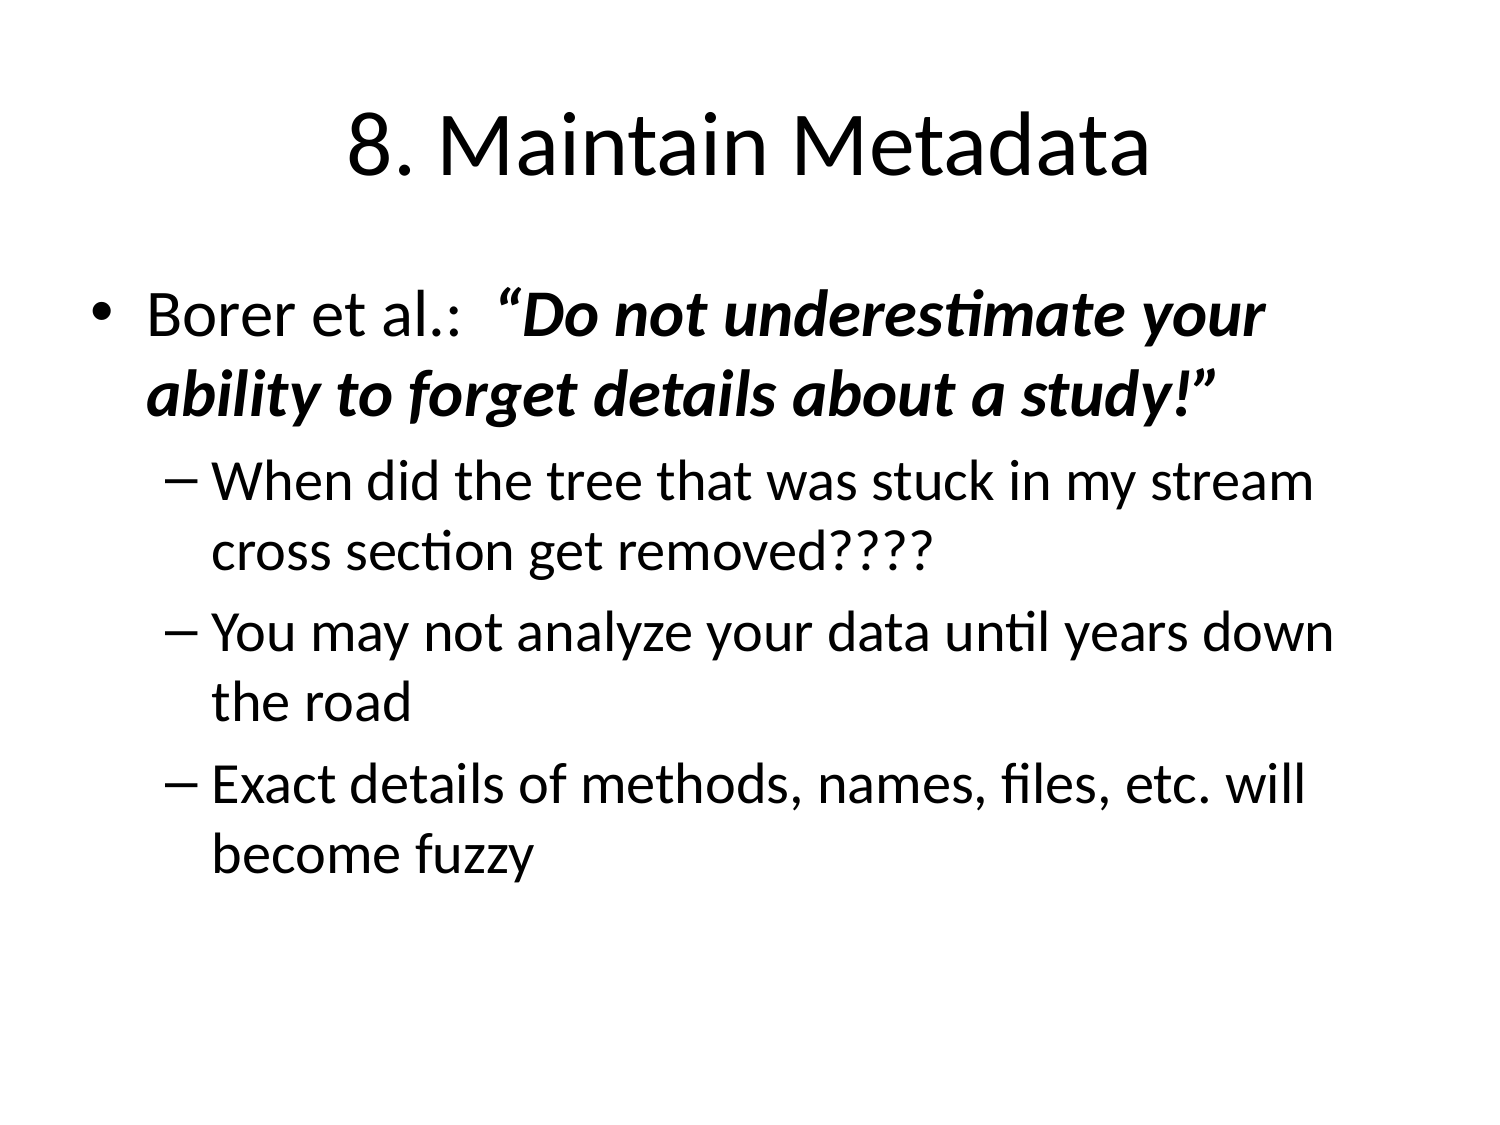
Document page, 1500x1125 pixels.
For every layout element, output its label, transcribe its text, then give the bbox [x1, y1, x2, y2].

title 8. Maintain Metadata [75, 45, 1425, 233]
list Borer et al.: “Do not underestimate your ability to forget details about a study!” When did the tree that was stuck in my stream cross section get removed???? You may not analyze your data until years down the road Exact details of methods, names, files, etc. will become fuzzy [75, 262, 1425, 1005]
